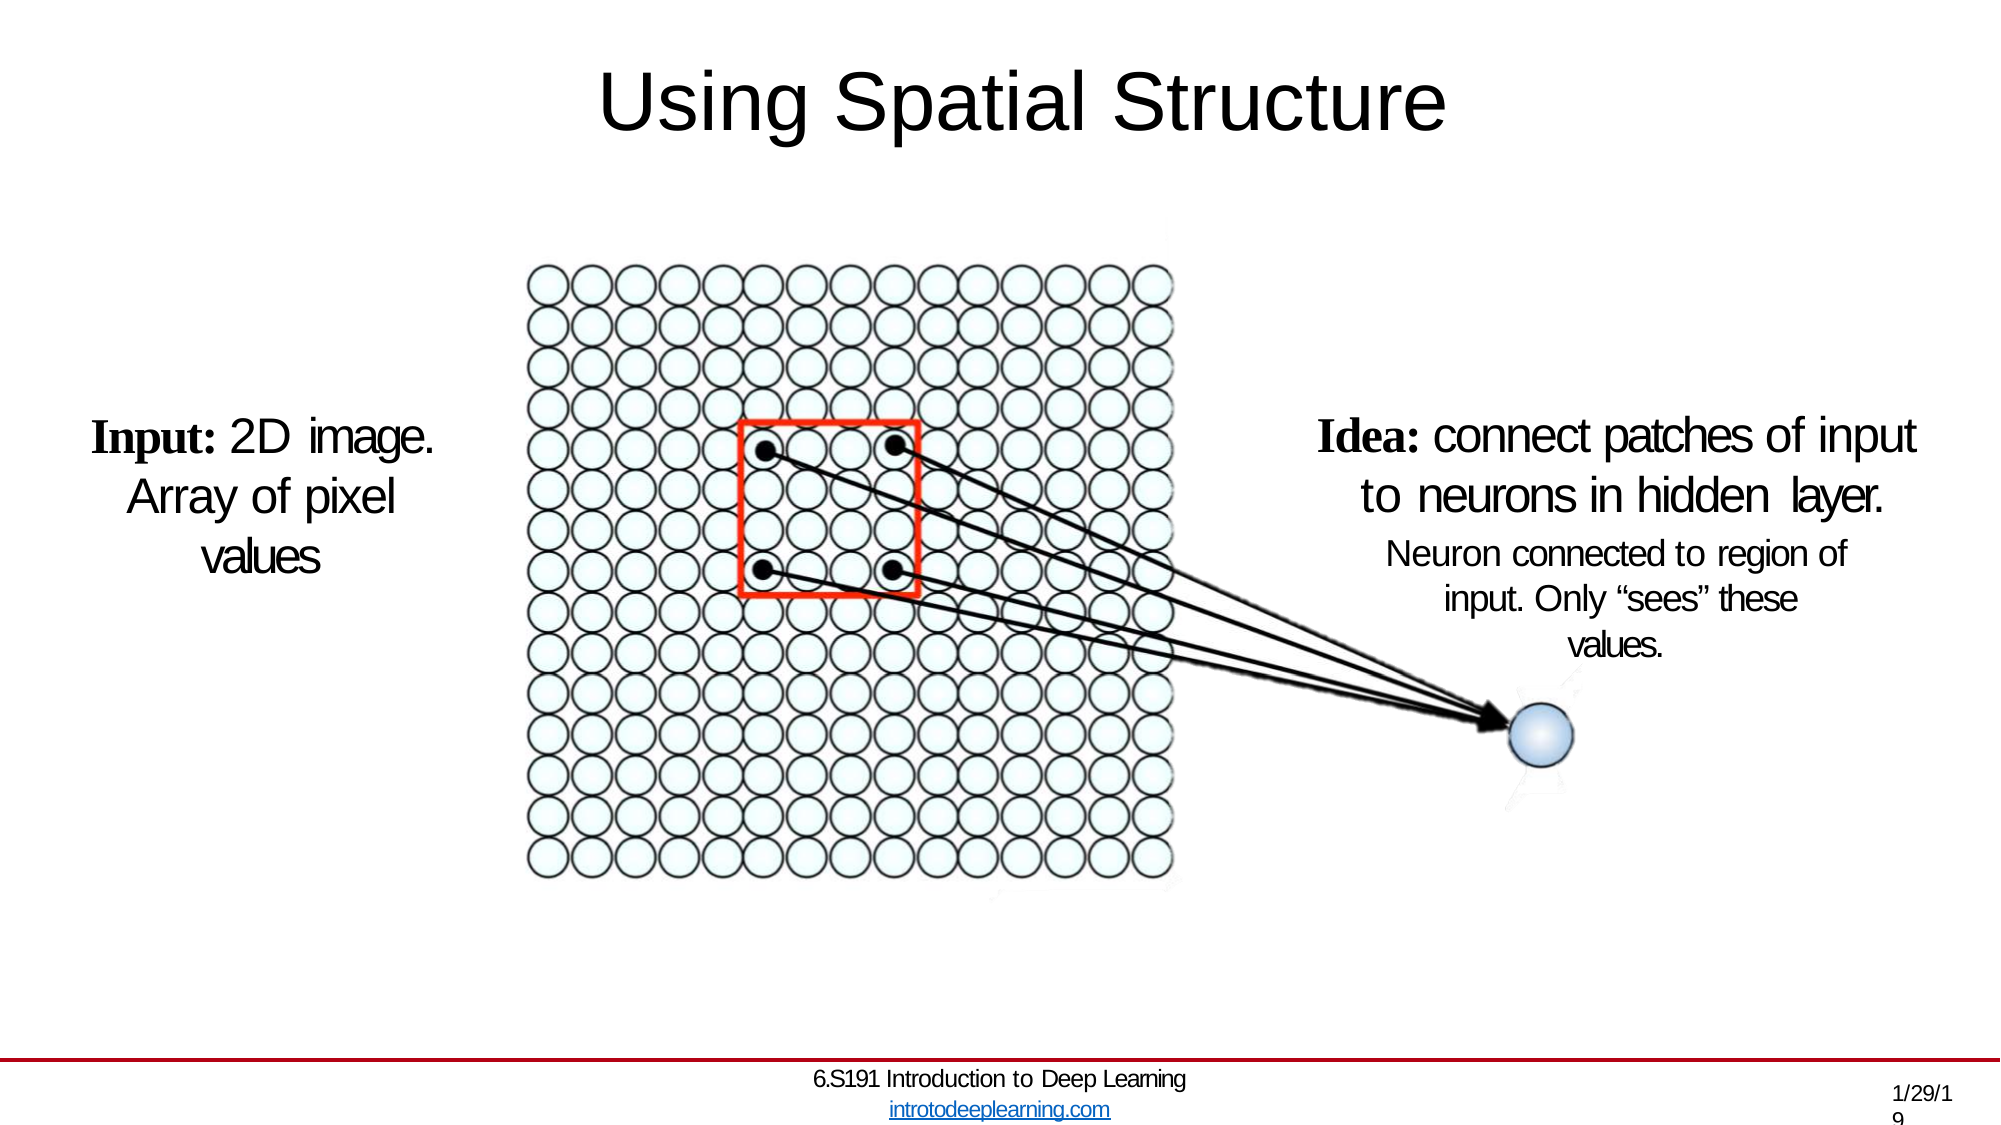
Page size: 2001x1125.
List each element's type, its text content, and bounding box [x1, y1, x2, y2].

text_box Input: 2D image. Array of pixel values [59, 401, 464, 584]
text_box 1/29/19 [1889, 1078, 1965, 1125]
footer 6.S191 Introduction to Deep Learning introtodeeplearning.com [810, 1062, 1190, 1125]
title Using Spatial Structure [595, 44, 1513, 217]
text_box [509, 217, 1583, 904]
text_box Idea: connect patches of input to neurons in hidden layer. Neuron connected to region of input. Only “sees” these values. [1583, 399, 1920, 665]
